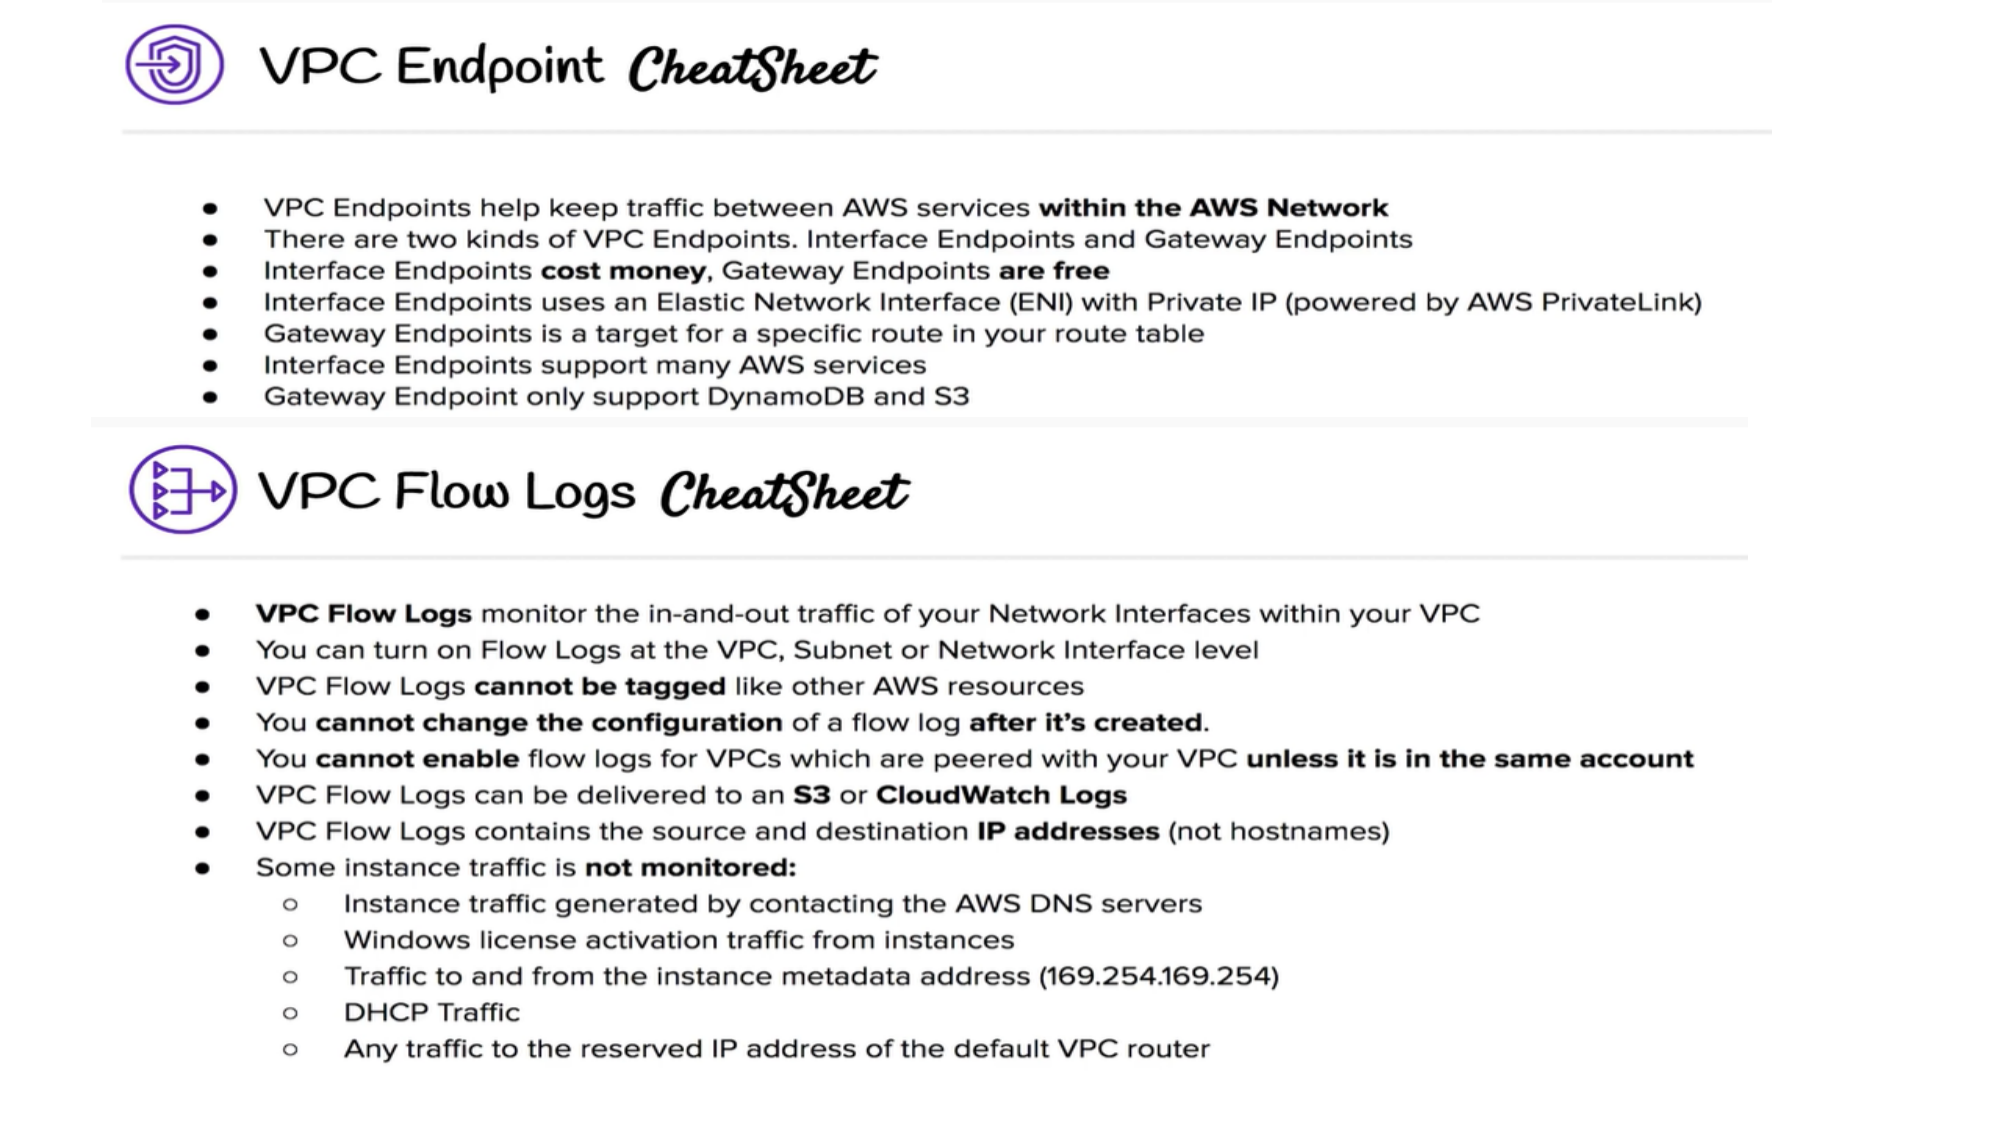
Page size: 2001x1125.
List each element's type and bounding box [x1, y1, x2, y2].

picture [91, 0, 1772, 1104]
